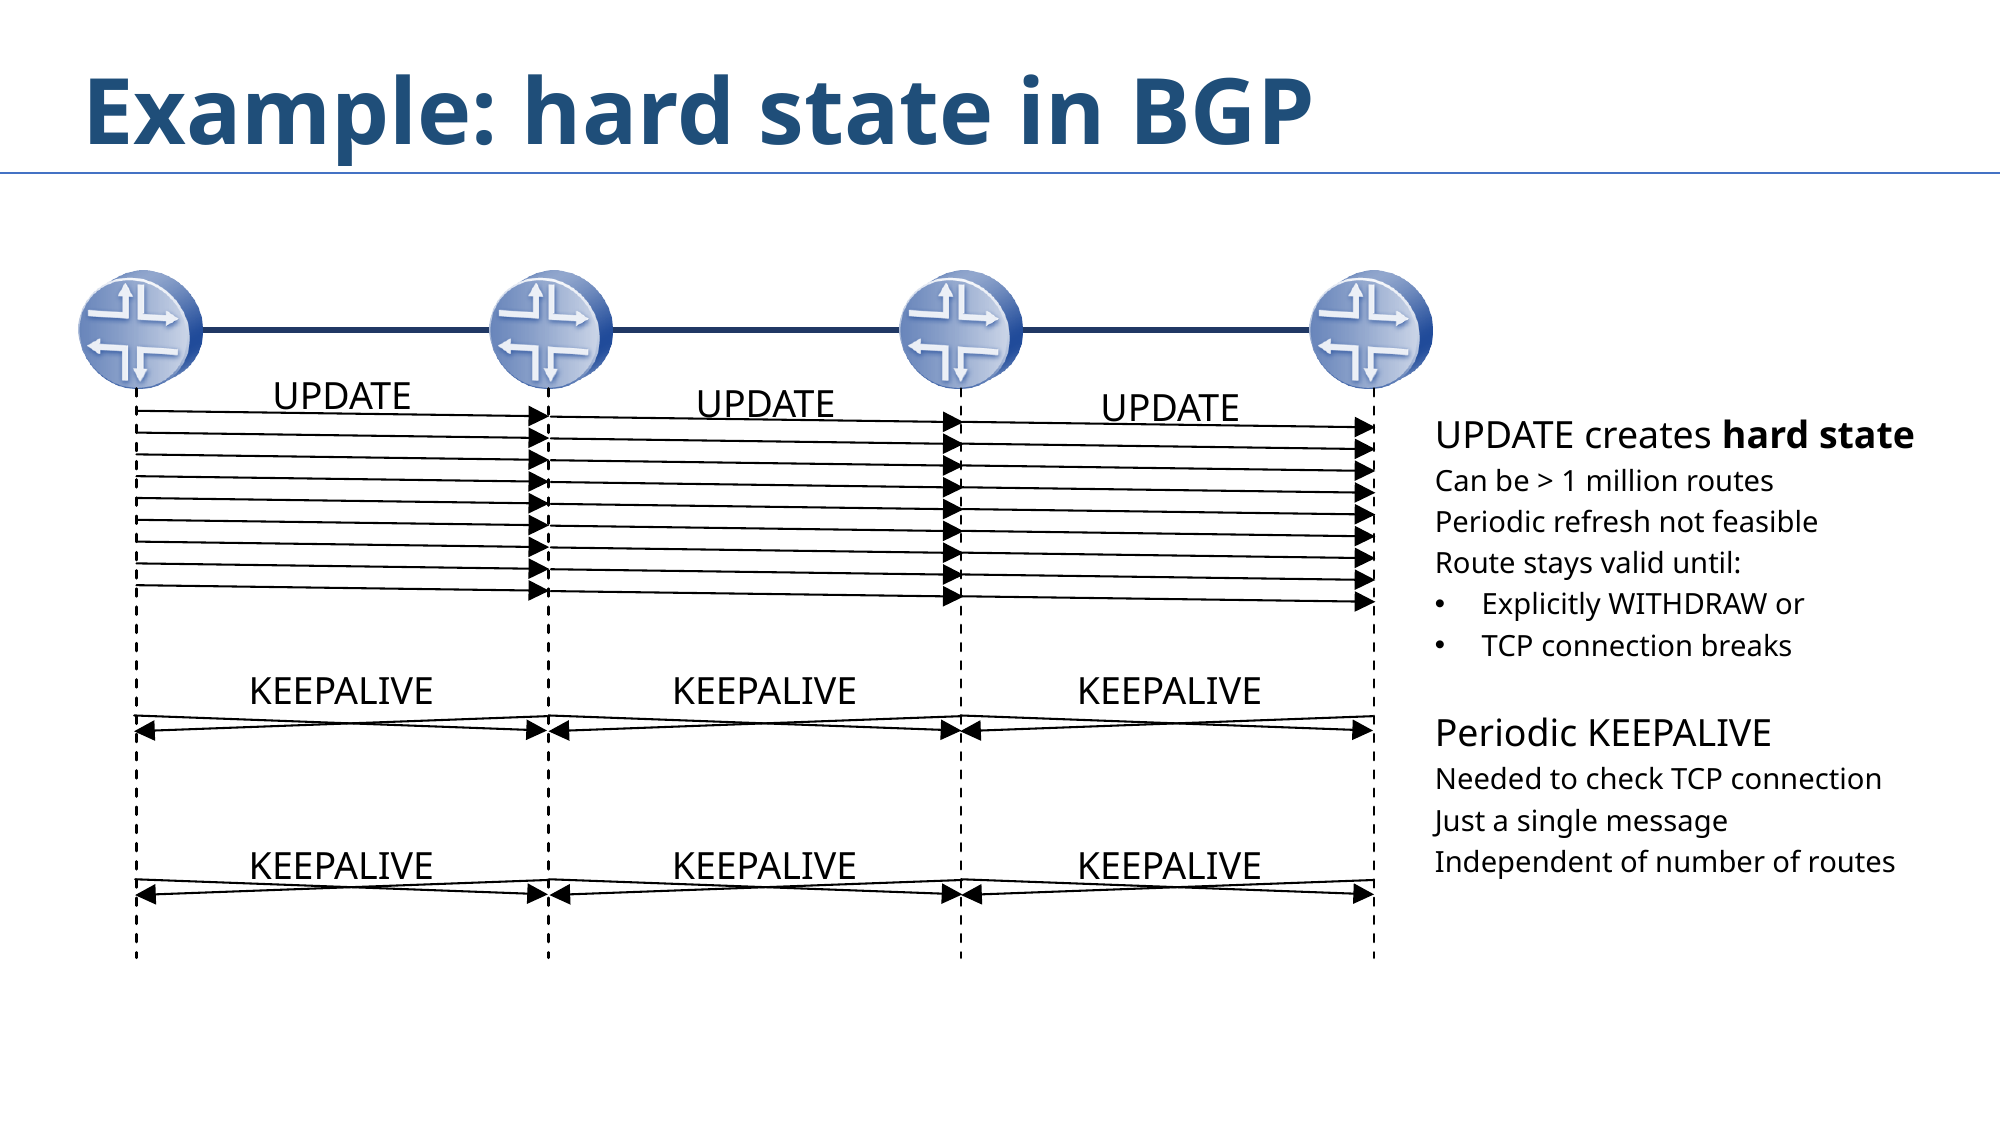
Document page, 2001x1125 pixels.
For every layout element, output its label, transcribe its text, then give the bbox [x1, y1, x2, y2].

title Example: hard state in BGP [67, 54, 1927, 176]
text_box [78, 270, 1433, 958]
text_box UPDATE creates hard state Can be > 1 million routes Periodic refresh not feasible Route stays valid until: Explicitly WITHDRAW or TCP connection breaks Periodic KEEPALIVE Needed to check TCP connection Just a single message Independent of number of routes [1434, 410, 1920, 1051]
